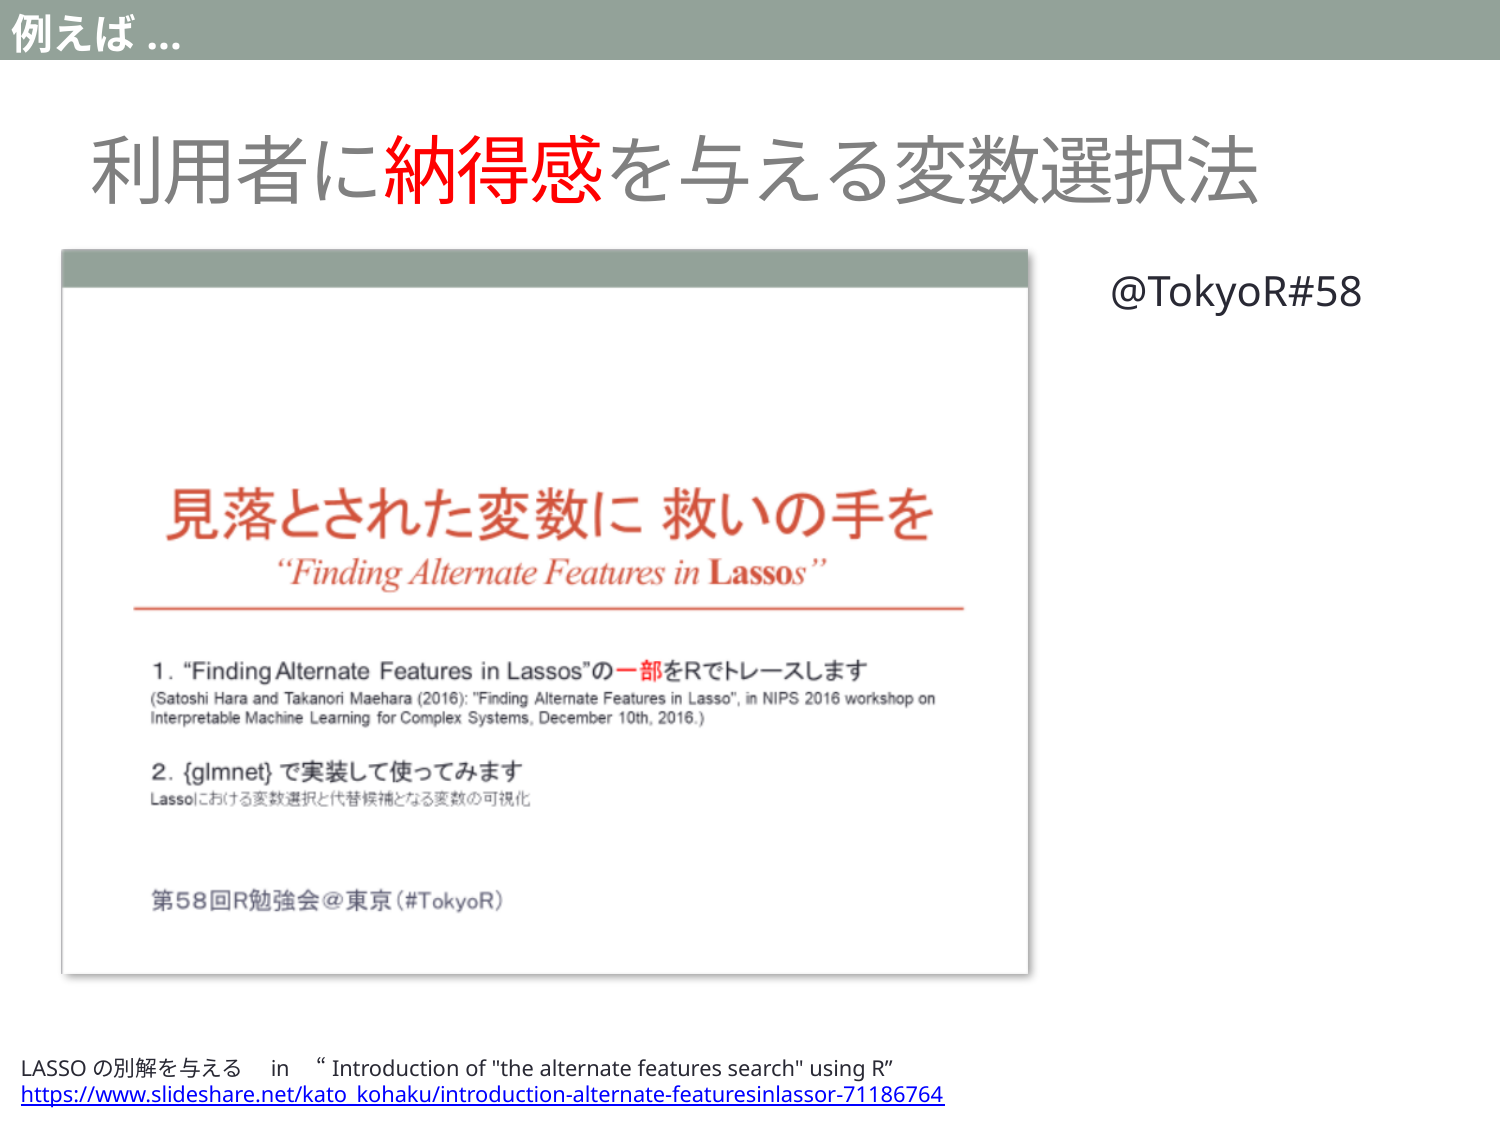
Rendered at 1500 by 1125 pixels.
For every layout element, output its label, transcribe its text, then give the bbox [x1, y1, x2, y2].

title 利用者に納得感を与える変数選択法 [75, 87, 1425, 250]
picture [61, 249, 1028, 975]
text_box @TokyoR#58 [1095, 257, 1378, 322]
text_box 例えば... [0, 0, 197, 65]
text_box LASSOの別解を与える in “Introduction of "the alternate features search" using R” https://www.slideshare.net/kato_kohaku/introduction-alternate-featuresinlassor-71186764 [5, 1046, 1436, 1118]
